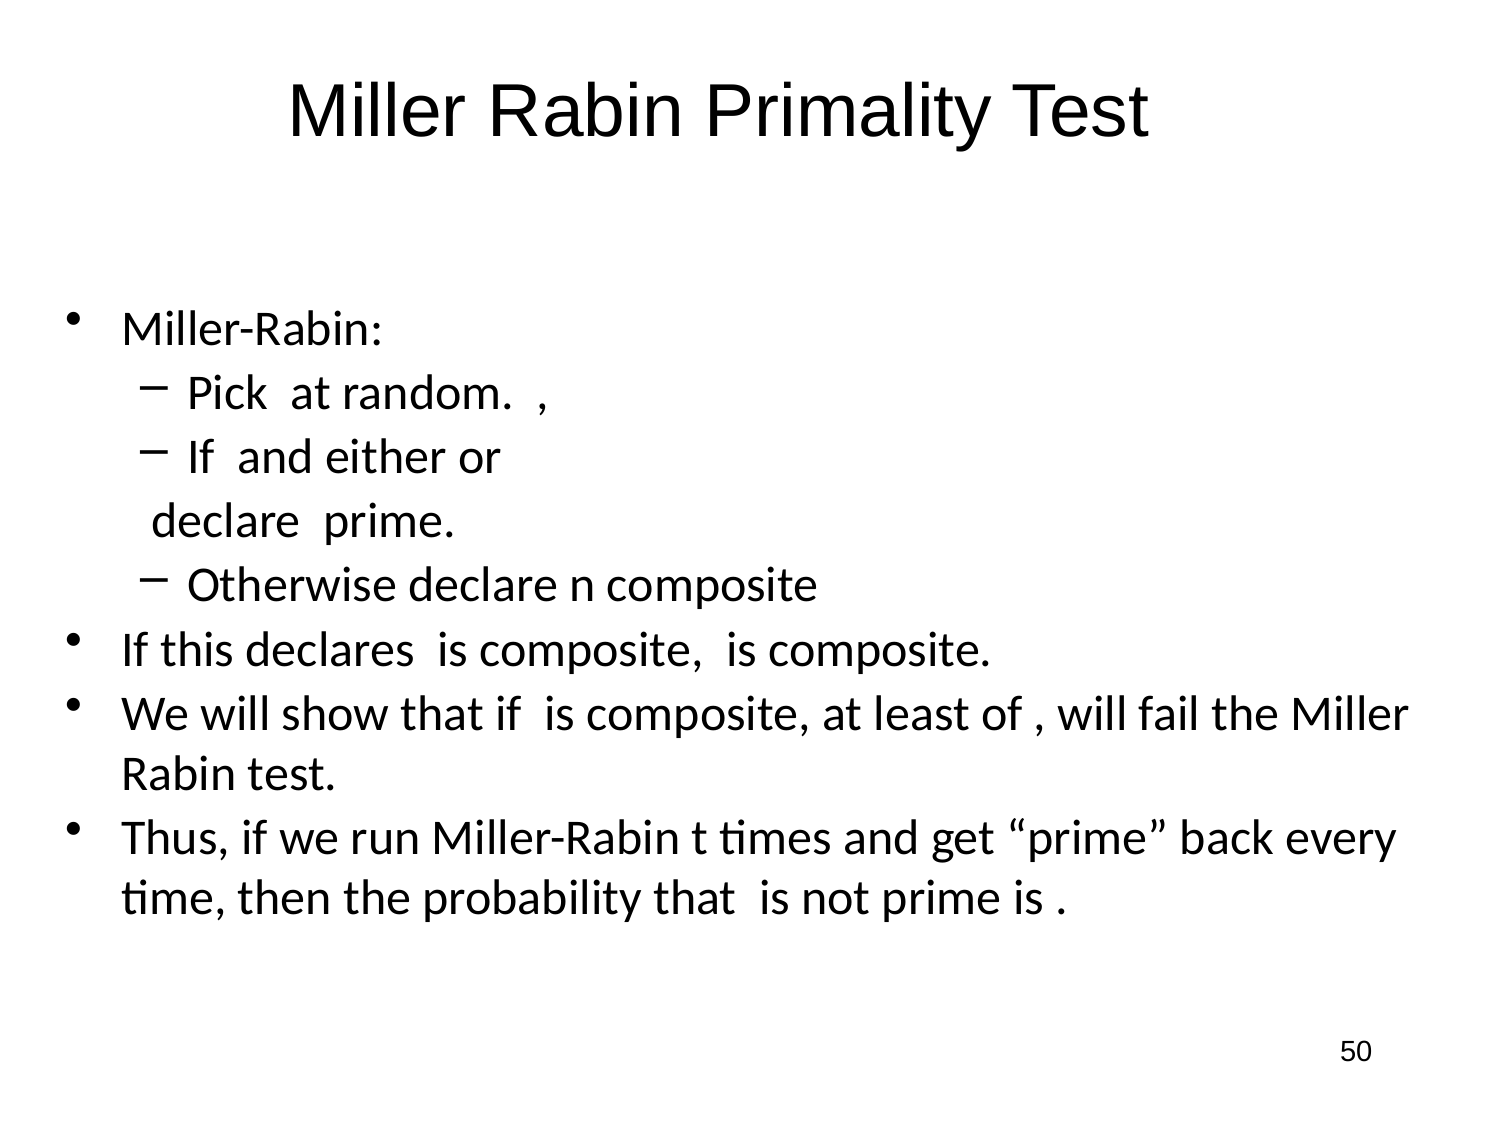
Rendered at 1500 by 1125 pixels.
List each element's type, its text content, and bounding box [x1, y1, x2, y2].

slide_number 50 [1074, 1024, 1388, 1101]
title Miller Rabin Primality Test [49, 37, 1388, 176]
